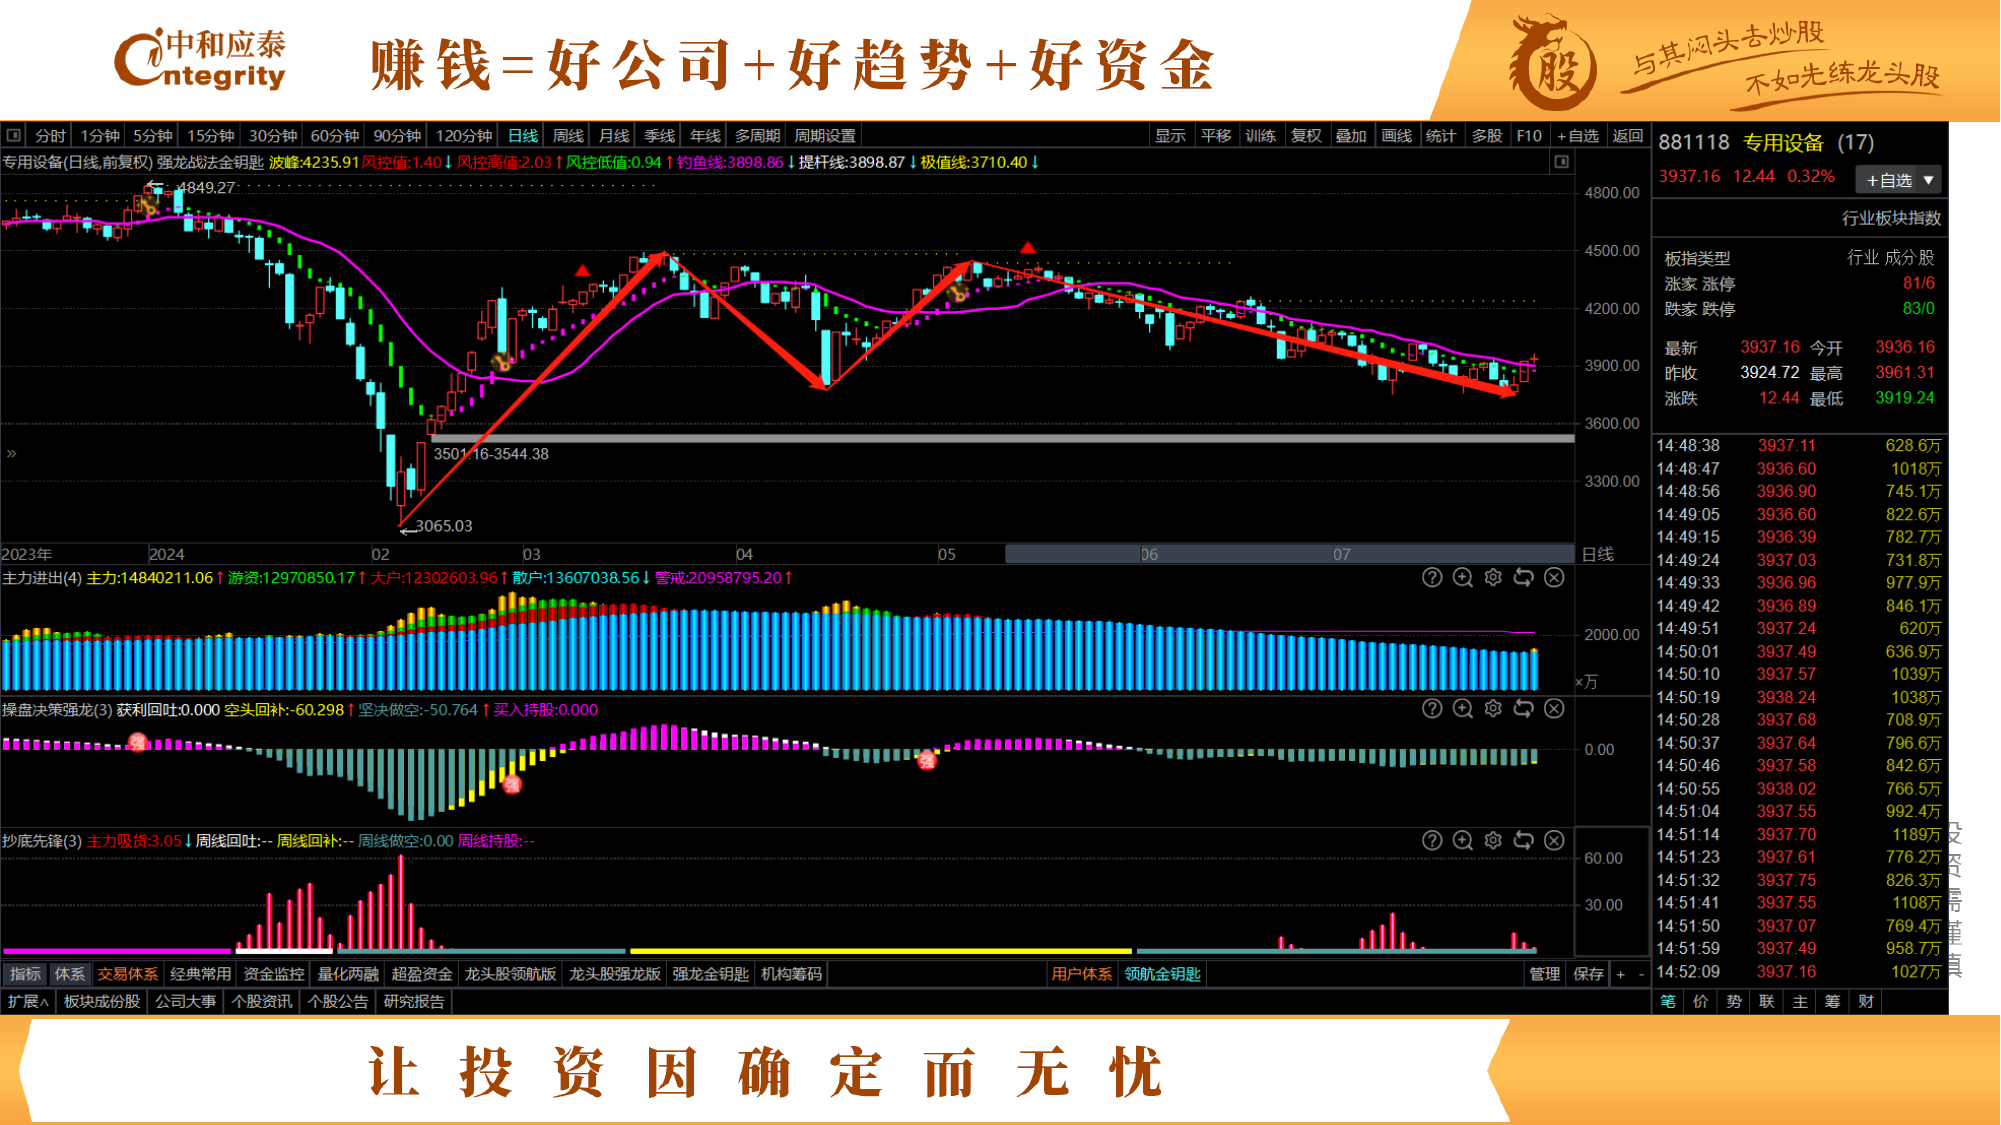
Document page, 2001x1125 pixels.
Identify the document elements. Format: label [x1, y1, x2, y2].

picture [0, 0, 2000, 1125]
list [0, 121, 1949, 1015]
